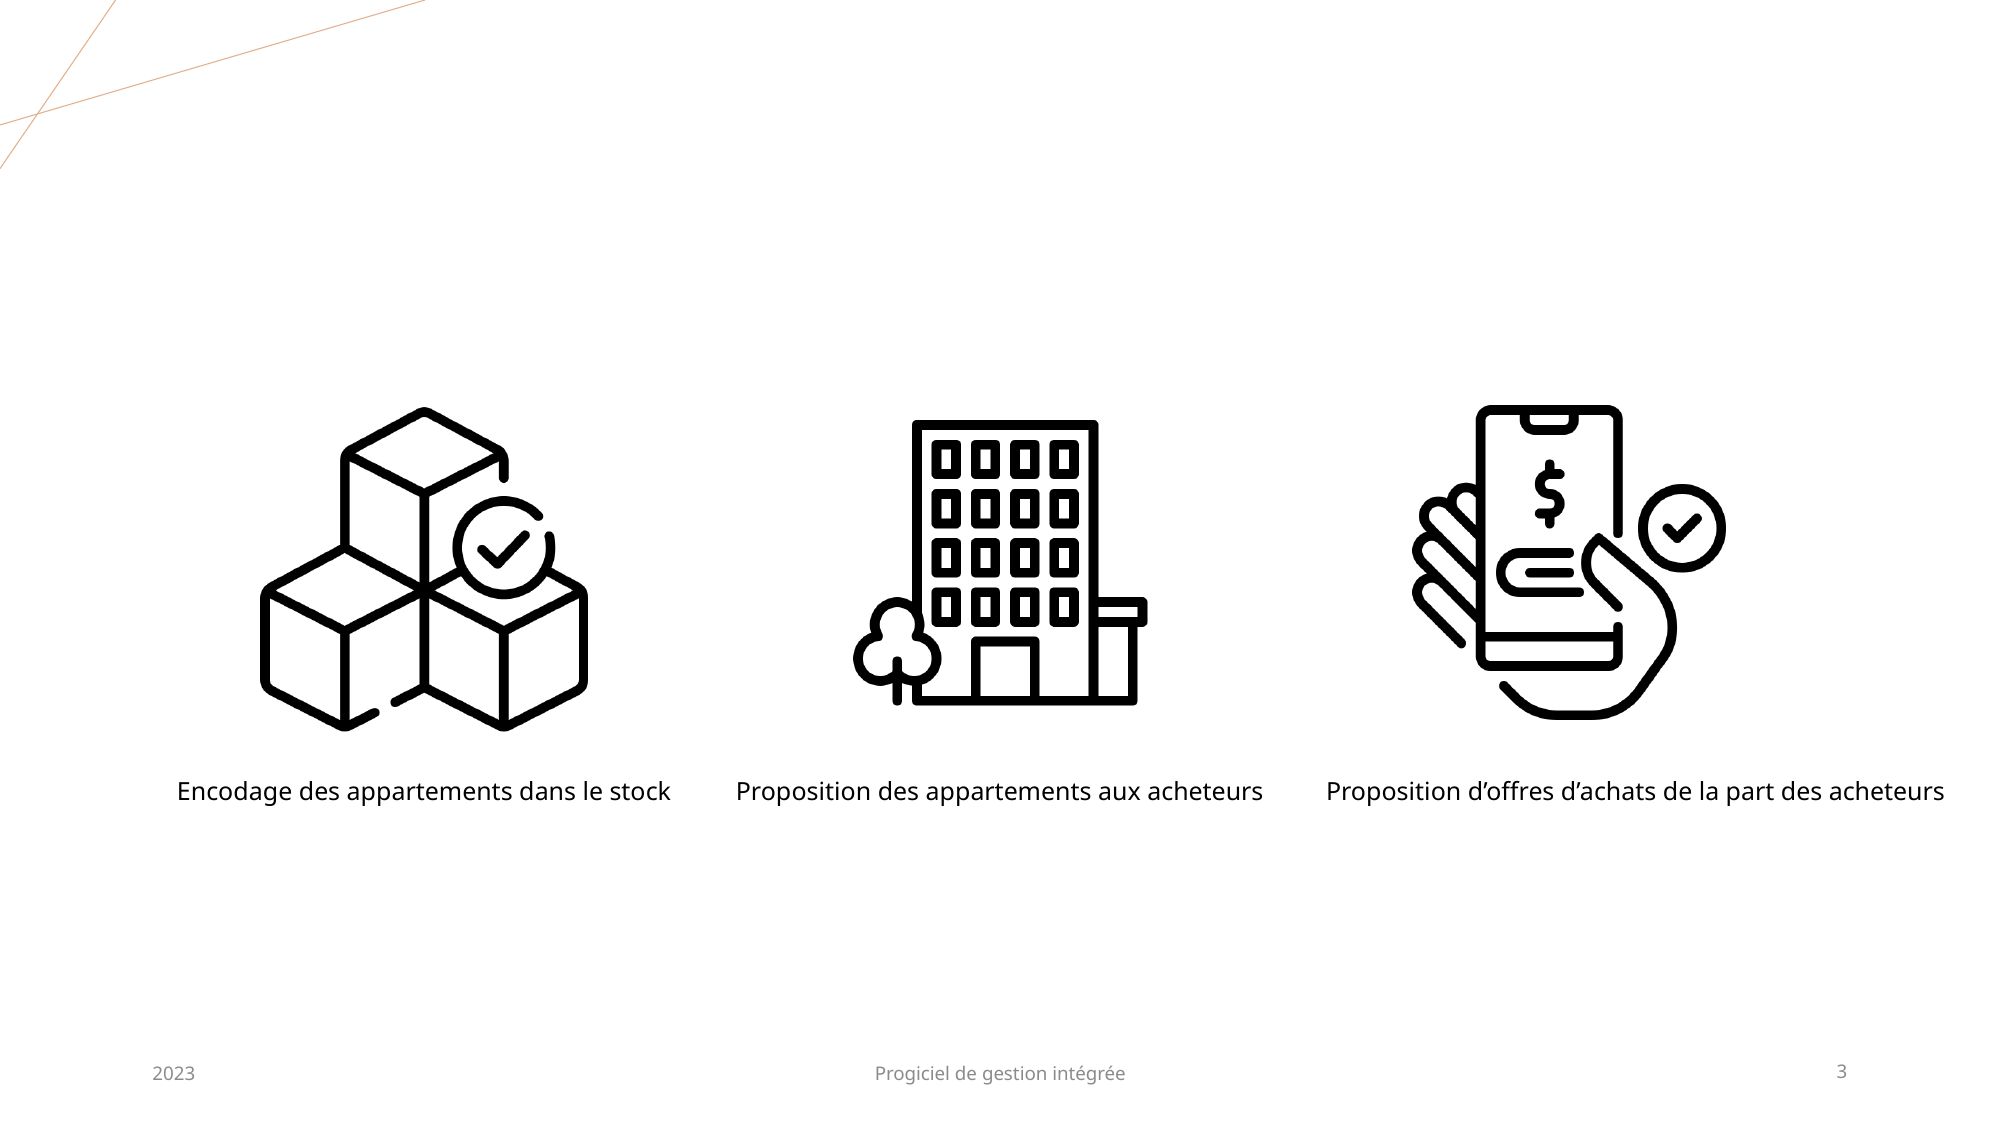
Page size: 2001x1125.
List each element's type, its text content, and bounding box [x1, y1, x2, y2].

text_box Proposition d’offres d’achats de la part des acheteurs [1311, 767, 1961, 813]
text_box Proposition des appartements aux acheteurs [721, 767, 1279, 813]
slide_number 2023 [137, 1042, 588, 1103]
text_box Encodage des appartements dans le stock [162, 767, 687, 813]
picture [843, 405, 1157, 720]
picture [260, 405, 588, 733]
slide_number 3 [1412, 1042, 1863, 1103]
picture [1412, 405, 1726, 720]
footer Progiciel de gestion intégrée [662, 1042, 1338, 1103]
